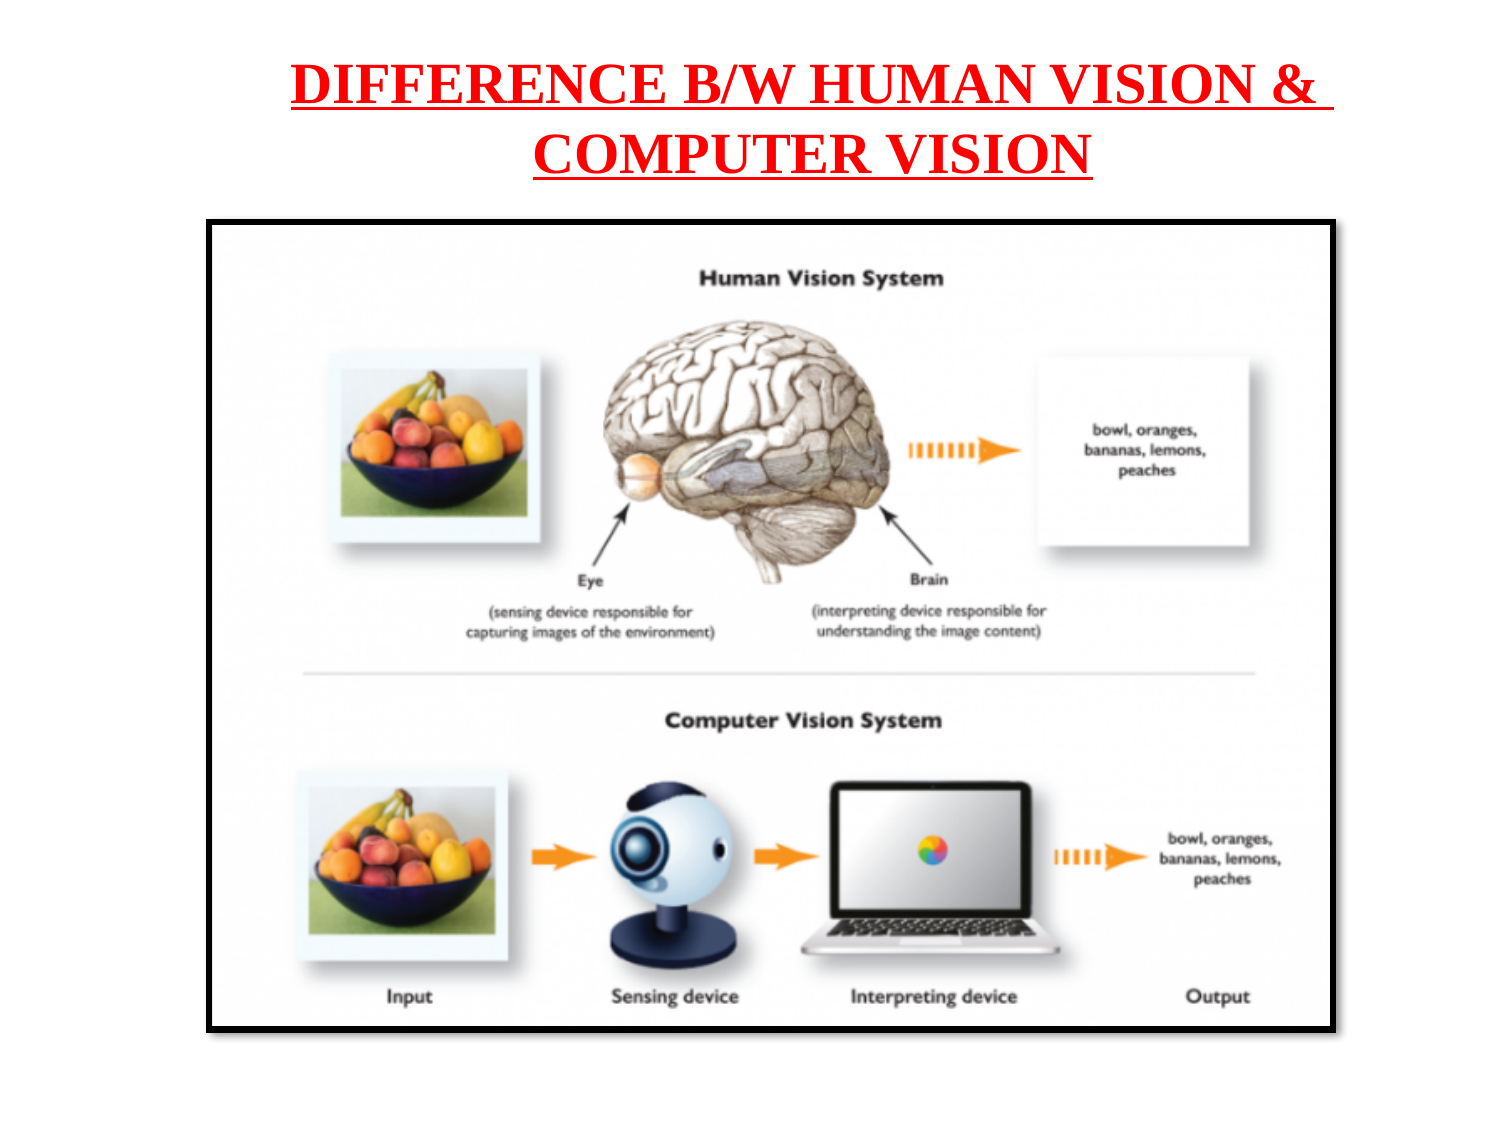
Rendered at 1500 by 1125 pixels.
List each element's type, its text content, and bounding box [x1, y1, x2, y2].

picture [212, 224, 1331, 1027]
text_box DIFFERENCE B/W HUMAN VISION & COMPUTER VISION [0, 37, 1500, 193]
